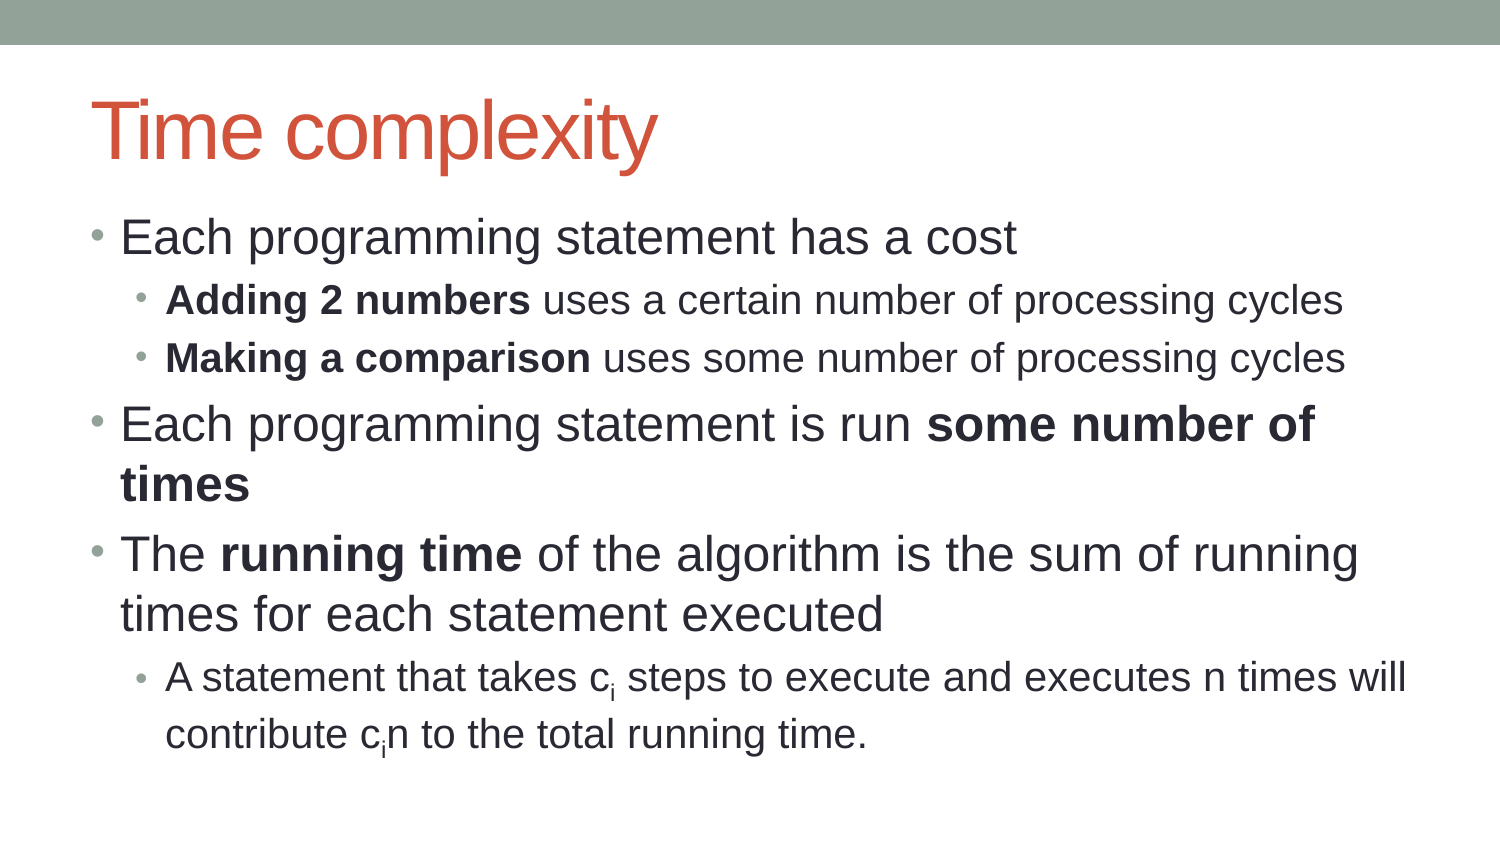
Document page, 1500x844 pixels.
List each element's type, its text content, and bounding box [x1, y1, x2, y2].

title Time complexity [75, 65, 1425, 188]
list Each programming statement has a cost Adding 2 numbers uses a certain number of processing cycles Making a comparison uses some number of processing cycles Each programming statement is run some number of times The running time of the algorithm is the sum of running times for each statement executed A statement that takes ci steps to execute and executes n times will contribute cin to the total running time. [75, 196, 1425, 797]
